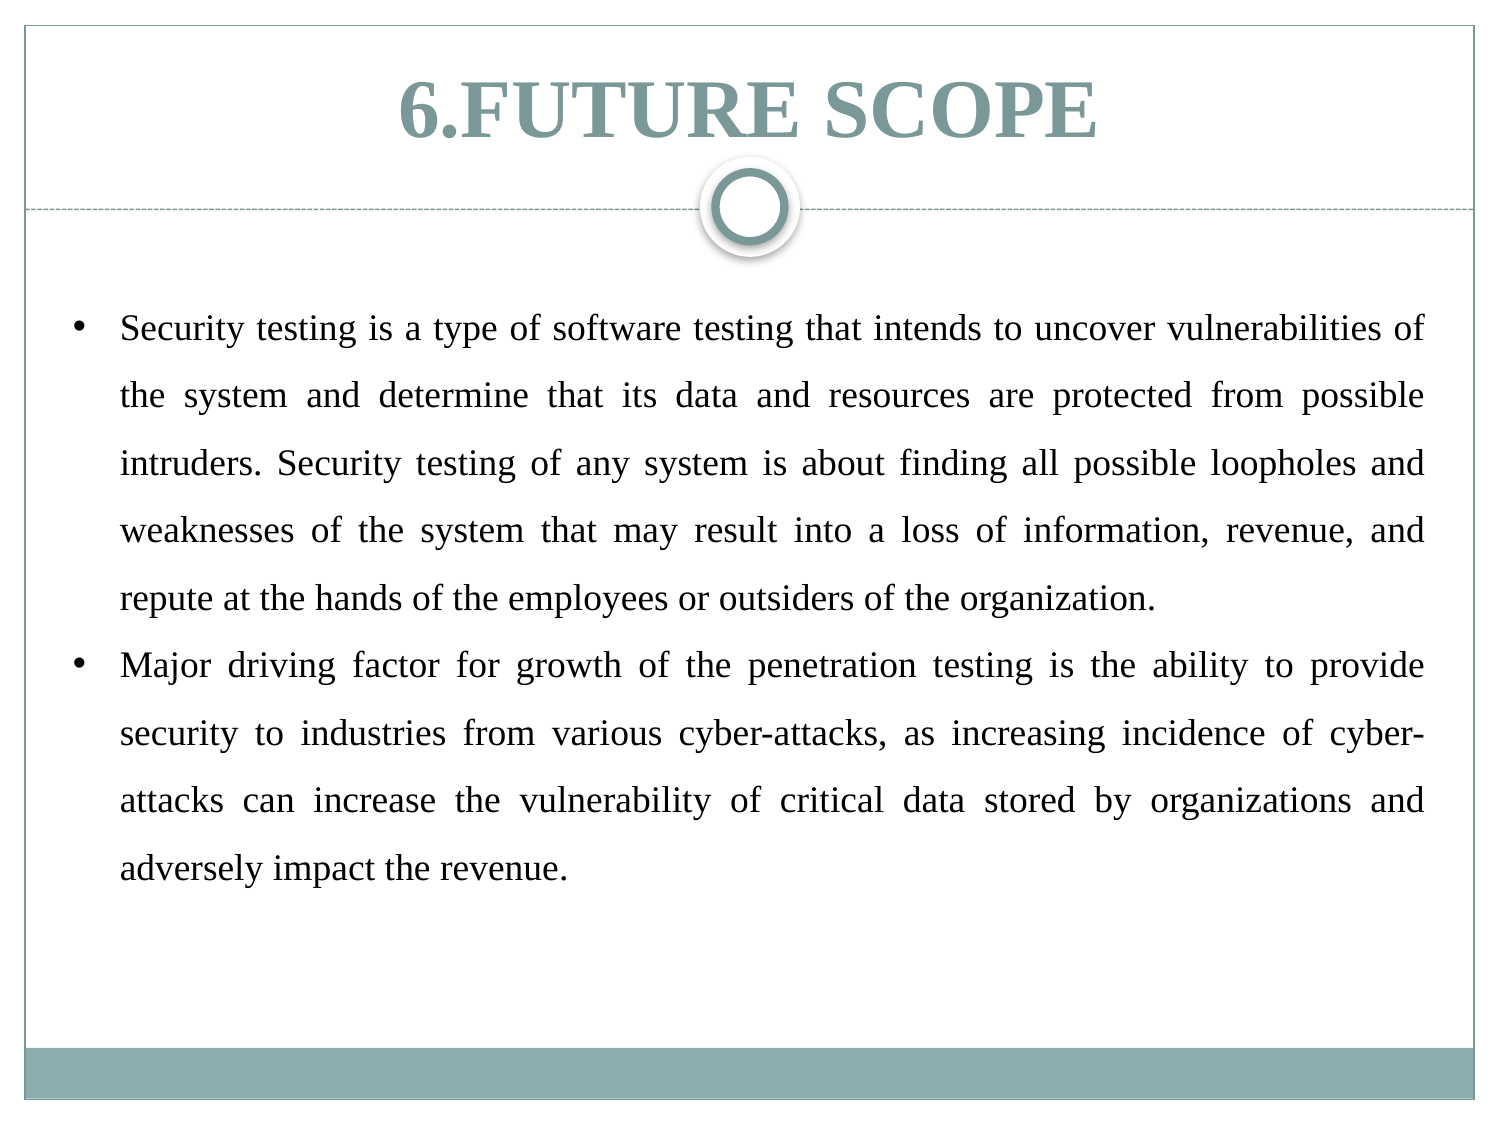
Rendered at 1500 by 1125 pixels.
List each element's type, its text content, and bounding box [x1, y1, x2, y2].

text_box Security testing is a type of software testing that intends to uncover vulnerabilities of the system and determine that its data and resources are protected from possible intruders. Security testing of any system is about finding all possible loopholes and weaknesses of the system that may result into a loss of information, revenue, and repute at the hands of the employees or outsiders of the organization. Major driving factor for growth of the penetration testing is the ability to provide security to industries from various cyber-attacks, as increasing incidence of cyber-attacks can increase the vulnerability of critical data stored by organizations and adversely impact the revenue. [57, 272, 1442, 896]
title 6.FUTURE SCOPE [49, 37, 1450, 162]
